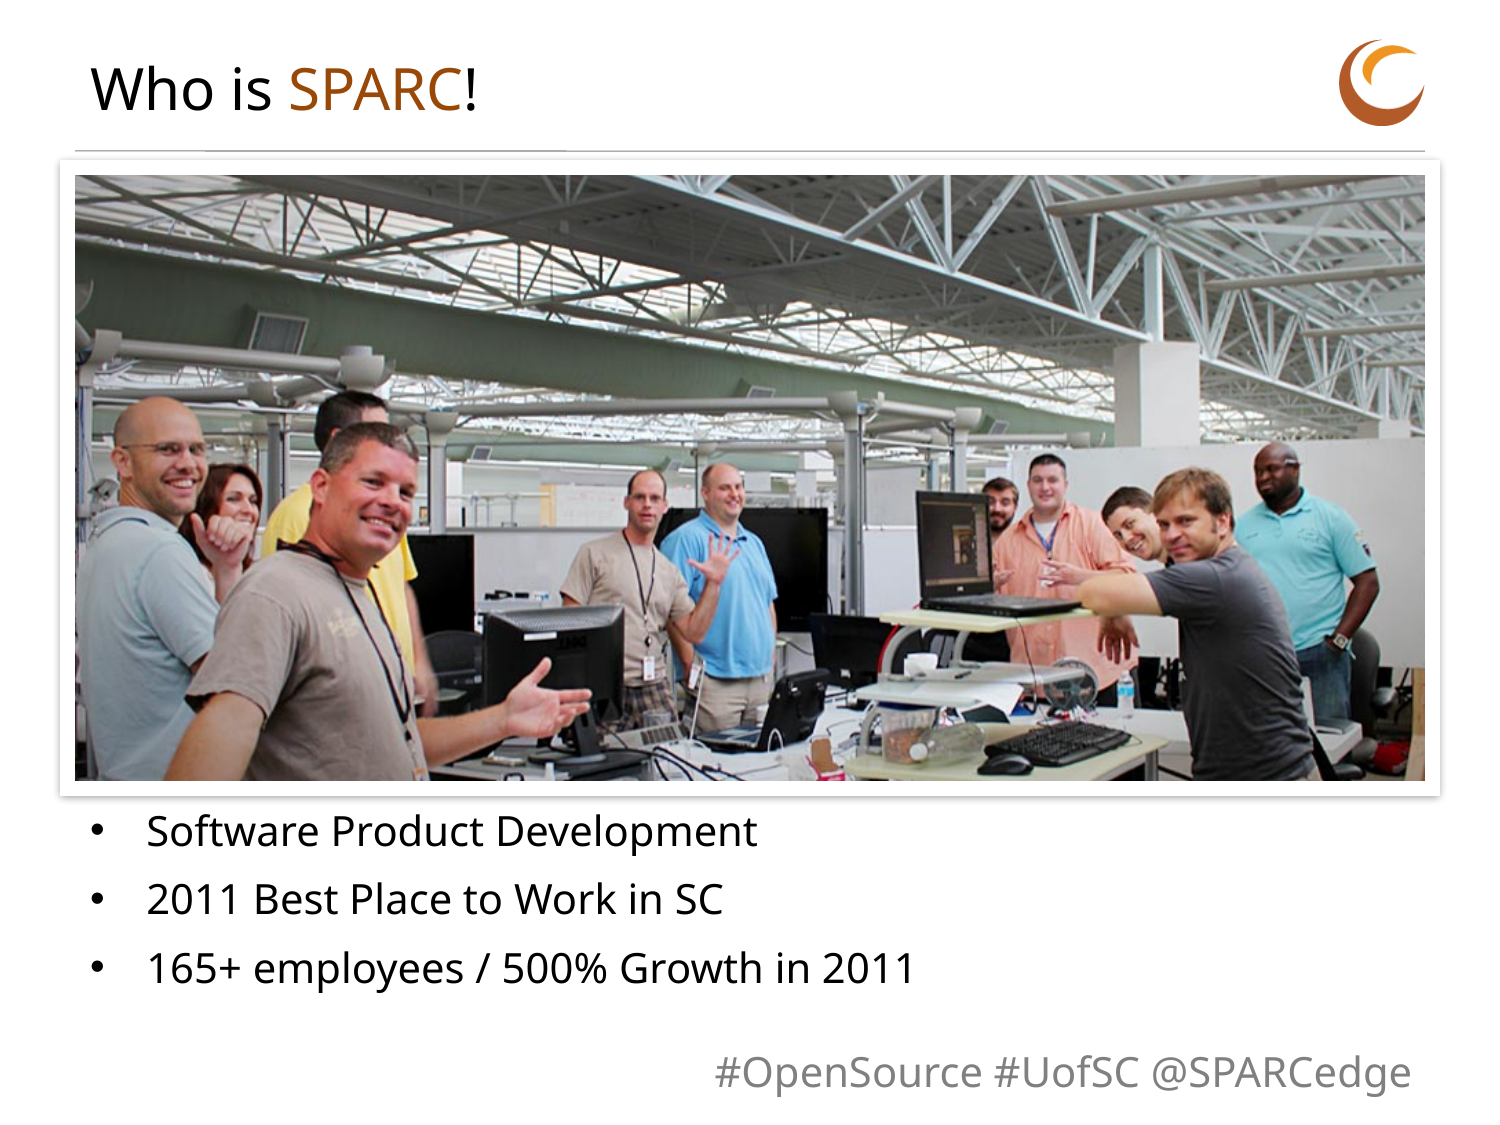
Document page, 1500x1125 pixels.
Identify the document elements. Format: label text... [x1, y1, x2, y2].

picture [74, 174, 1426, 782]
picture [1339, 39, 1425, 45]
title Who is SPARC! [75, 45, 1425, 123]
text_box Software Product Development 2011 Best Place to Work in SC 165+ employees / 500% Growth in 2011 [74, 803, 1425, 1071]
